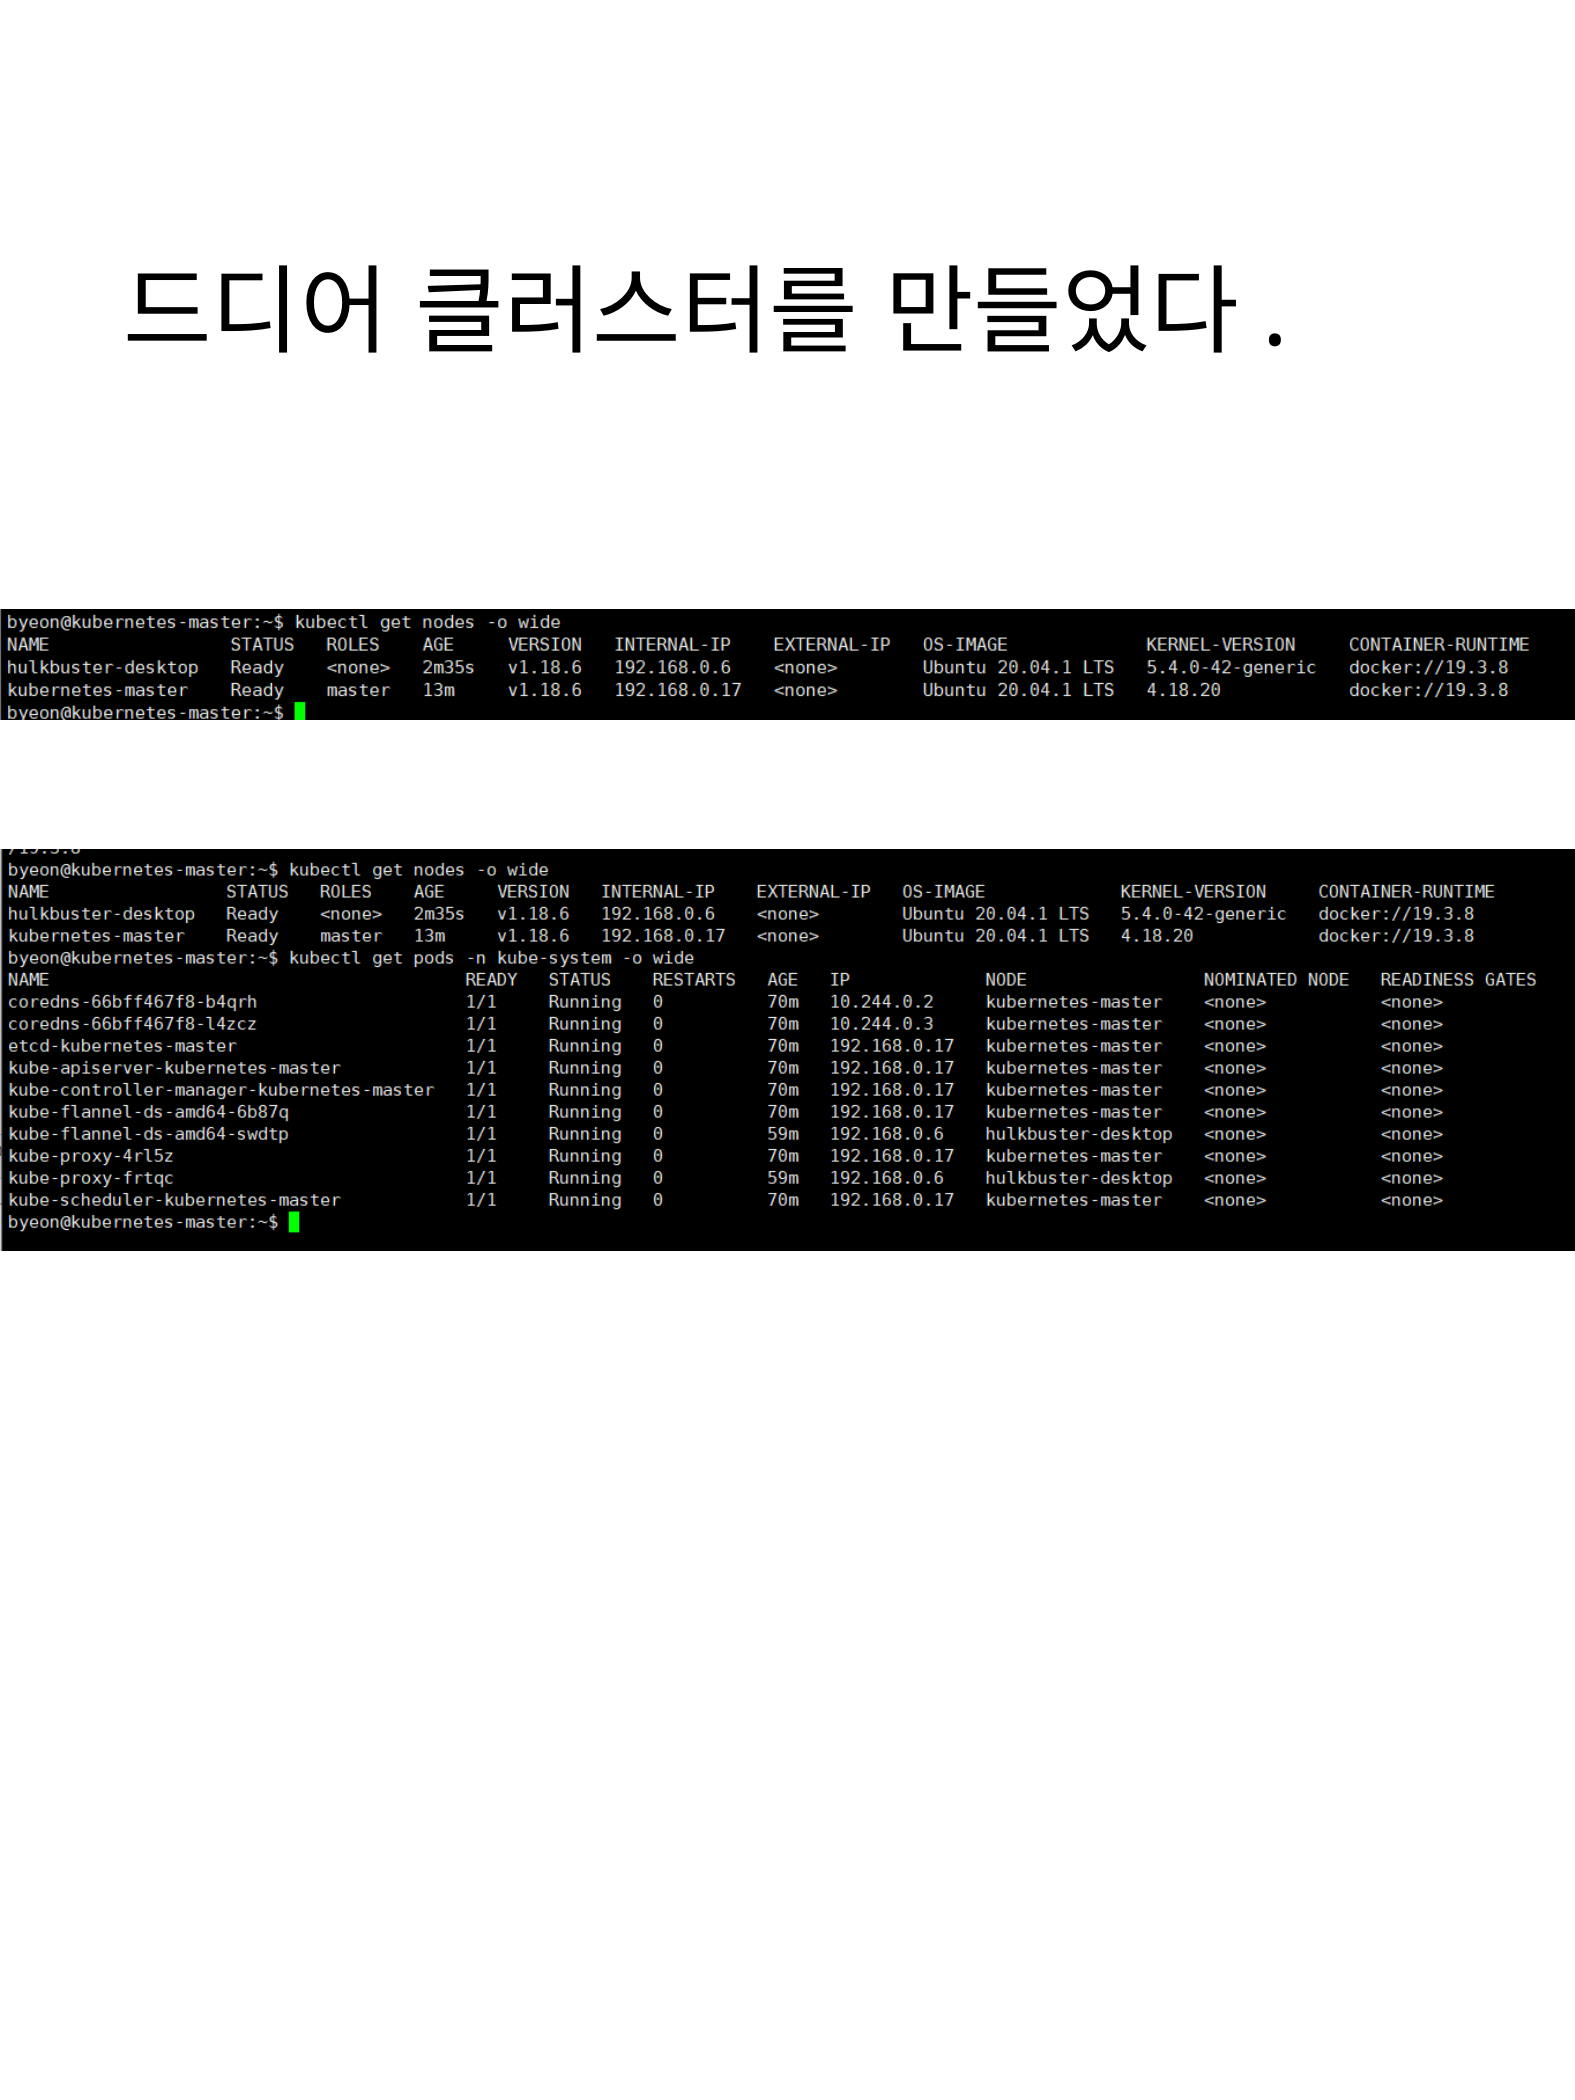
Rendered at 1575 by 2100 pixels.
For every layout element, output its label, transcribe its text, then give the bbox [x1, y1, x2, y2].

picture [0, 849, 1575, 1251]
picture [0, 609, 1575, 720]
title 드디어 클러스터를 만들었다. [108, 111, 1467, 518]
